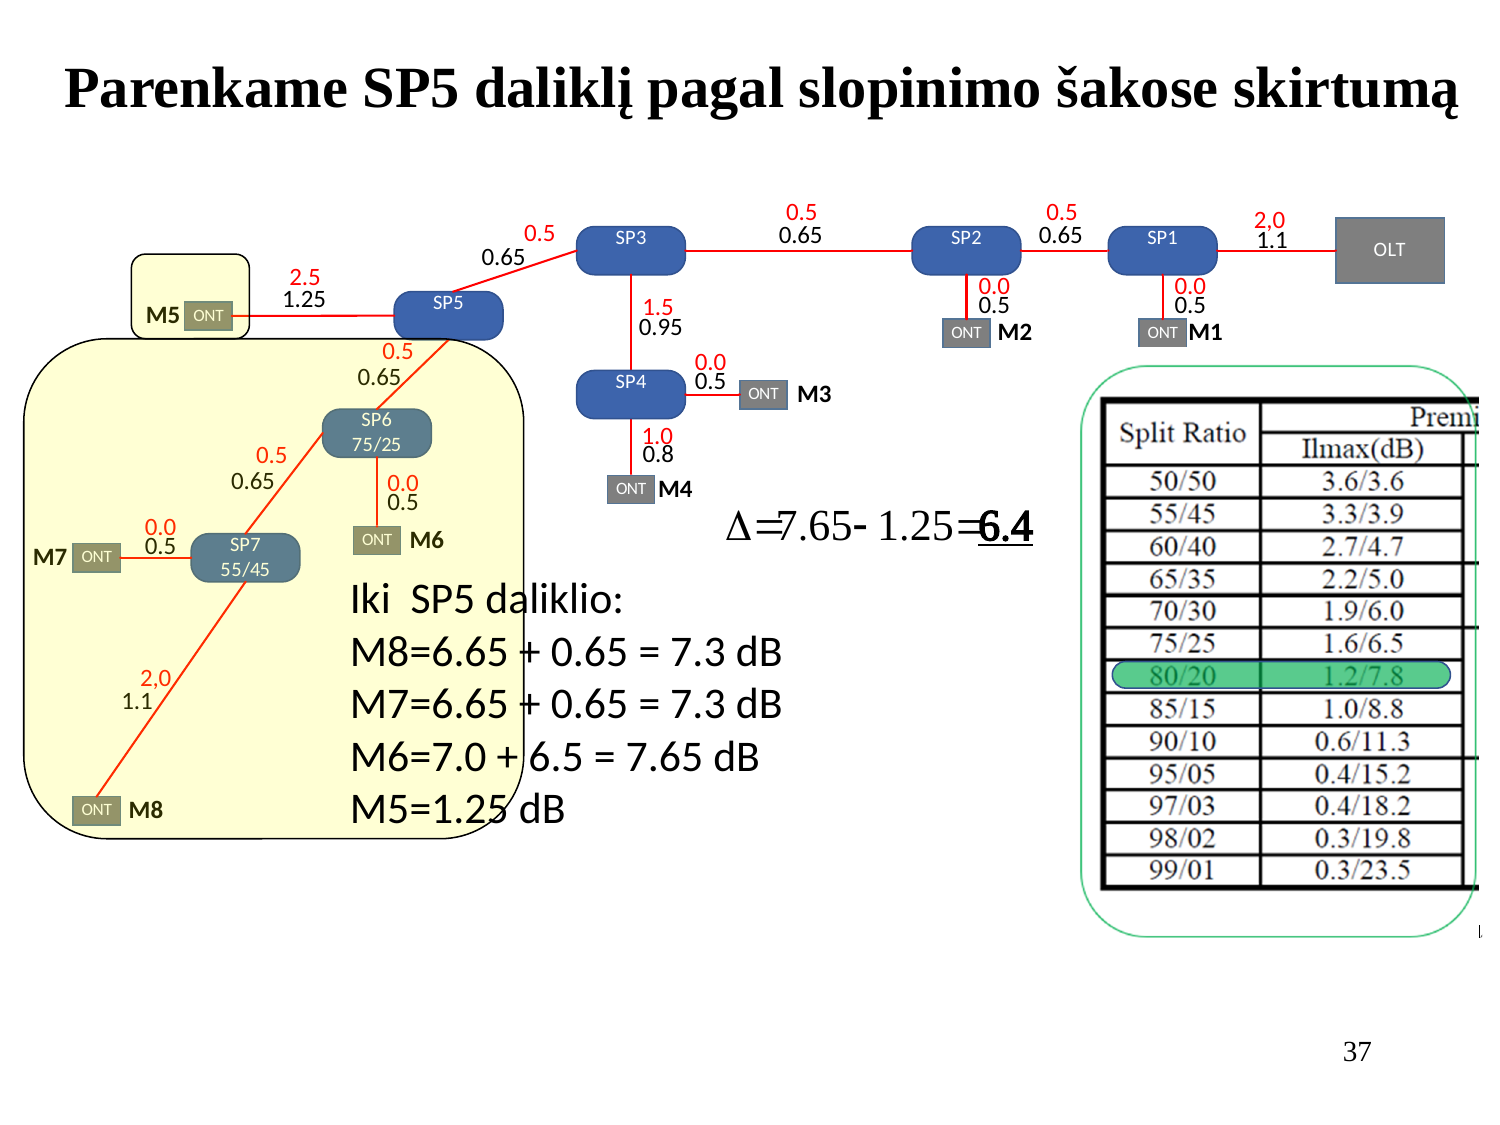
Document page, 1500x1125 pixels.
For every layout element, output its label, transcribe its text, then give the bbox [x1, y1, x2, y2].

text_box Parenkame SP5 daliklį pagal slopinimo šakose skirtumą [49, 41, 1476, 126]
picture [16, 187, 1483, 938]
slide_number 37 [1074, 1025, 1388, 1100]
